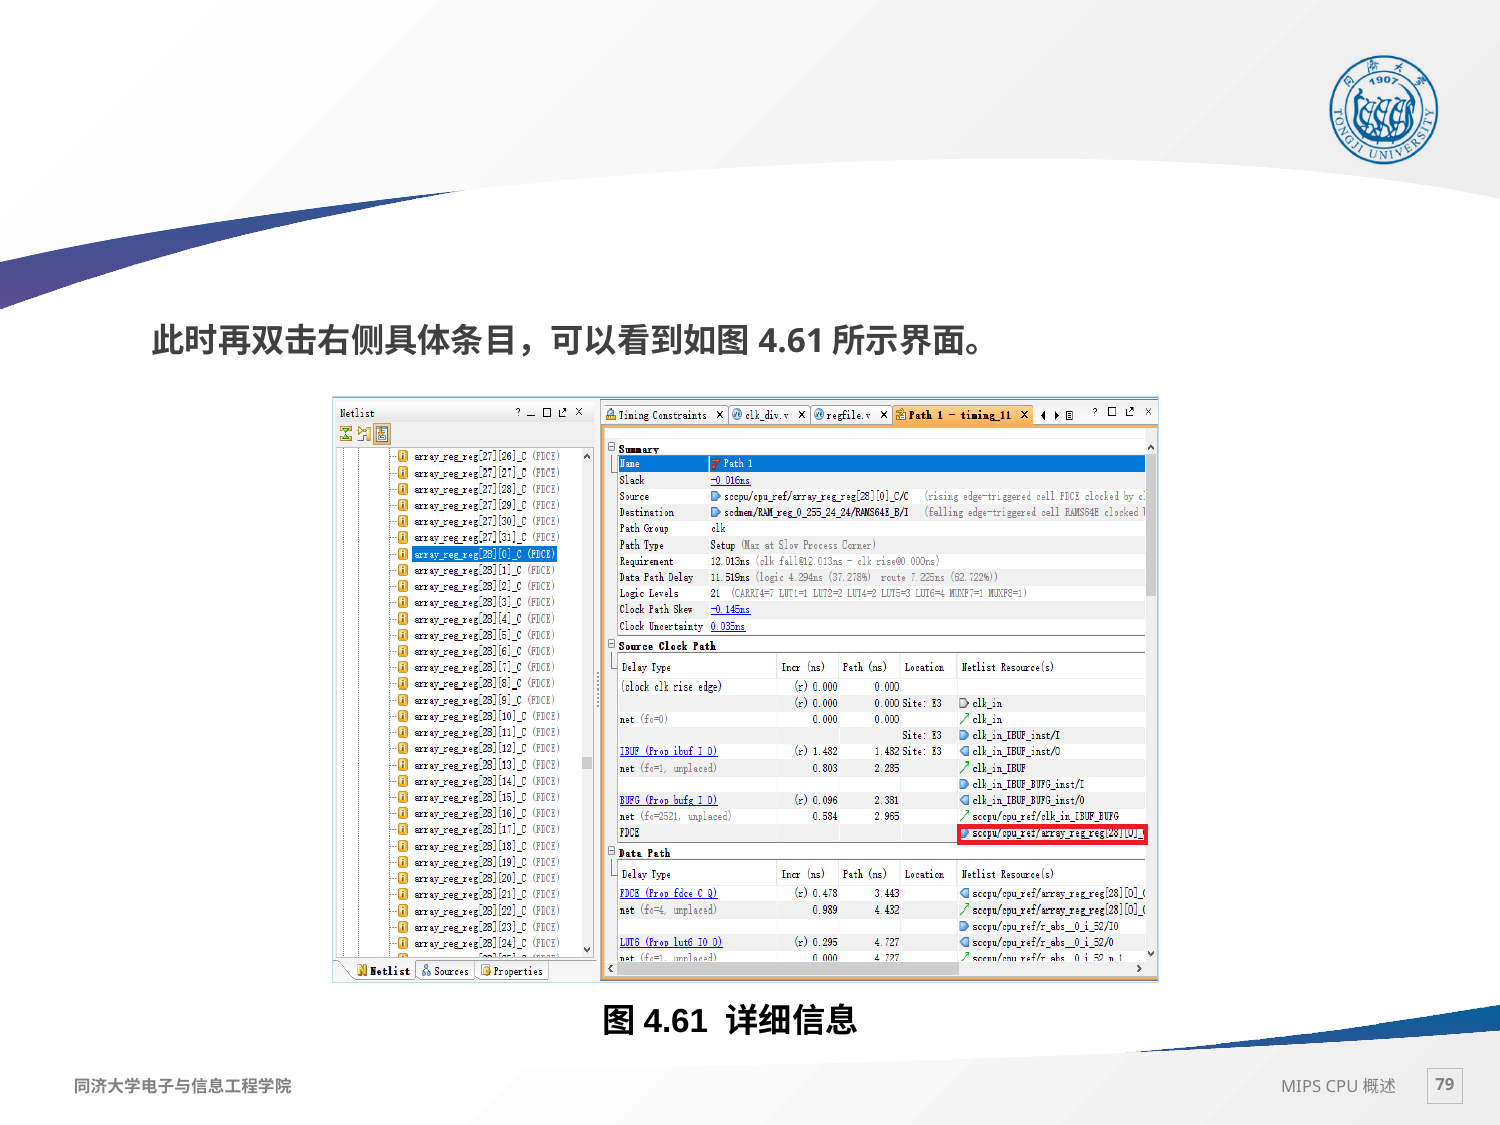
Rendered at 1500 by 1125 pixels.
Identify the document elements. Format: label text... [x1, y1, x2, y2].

text_box 此时再双击右侧具体条目，可以看到如图4.61所示界面。 [140, 291, 1329, 366]
picture [1319, 40, 1462, 184]
picture [331, 396, 1159, 983]
text_box 图4.61 详细信息 [587, 991, 882, 1047]
